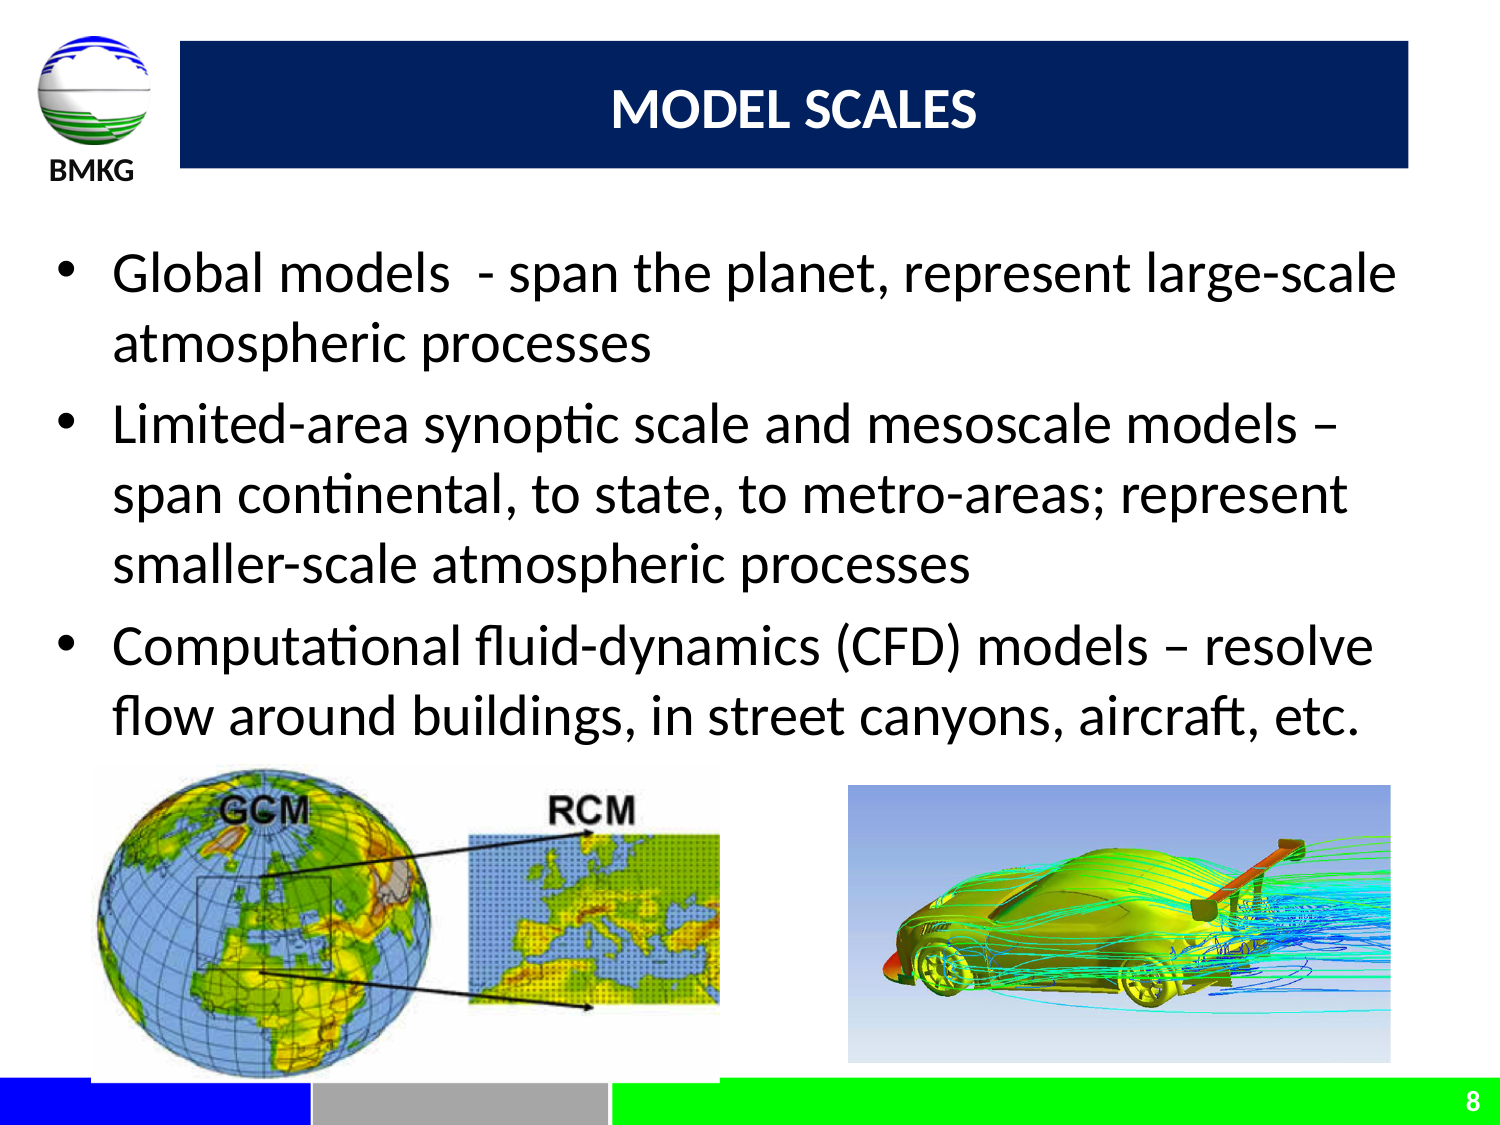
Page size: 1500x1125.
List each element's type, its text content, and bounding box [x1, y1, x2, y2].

picture [91, 764, 721, 1085]
picture [37, 36, 151, 145]
list Global models - span the planet, represent large-scale atmospheric processes Limited-area synoptic scale and mesoscale models – span continental, to state, to metro-areas; represent smaller-scale atmospheric processes Computational fluid-dynamics (CFD) models – resolve flow around buildings, in street canyons, aircraft, etc. [41, 226, 1459, 800]
picture [848, 785, 1391, 1063]
title Model Scales [180, 40, 1409, 169]
